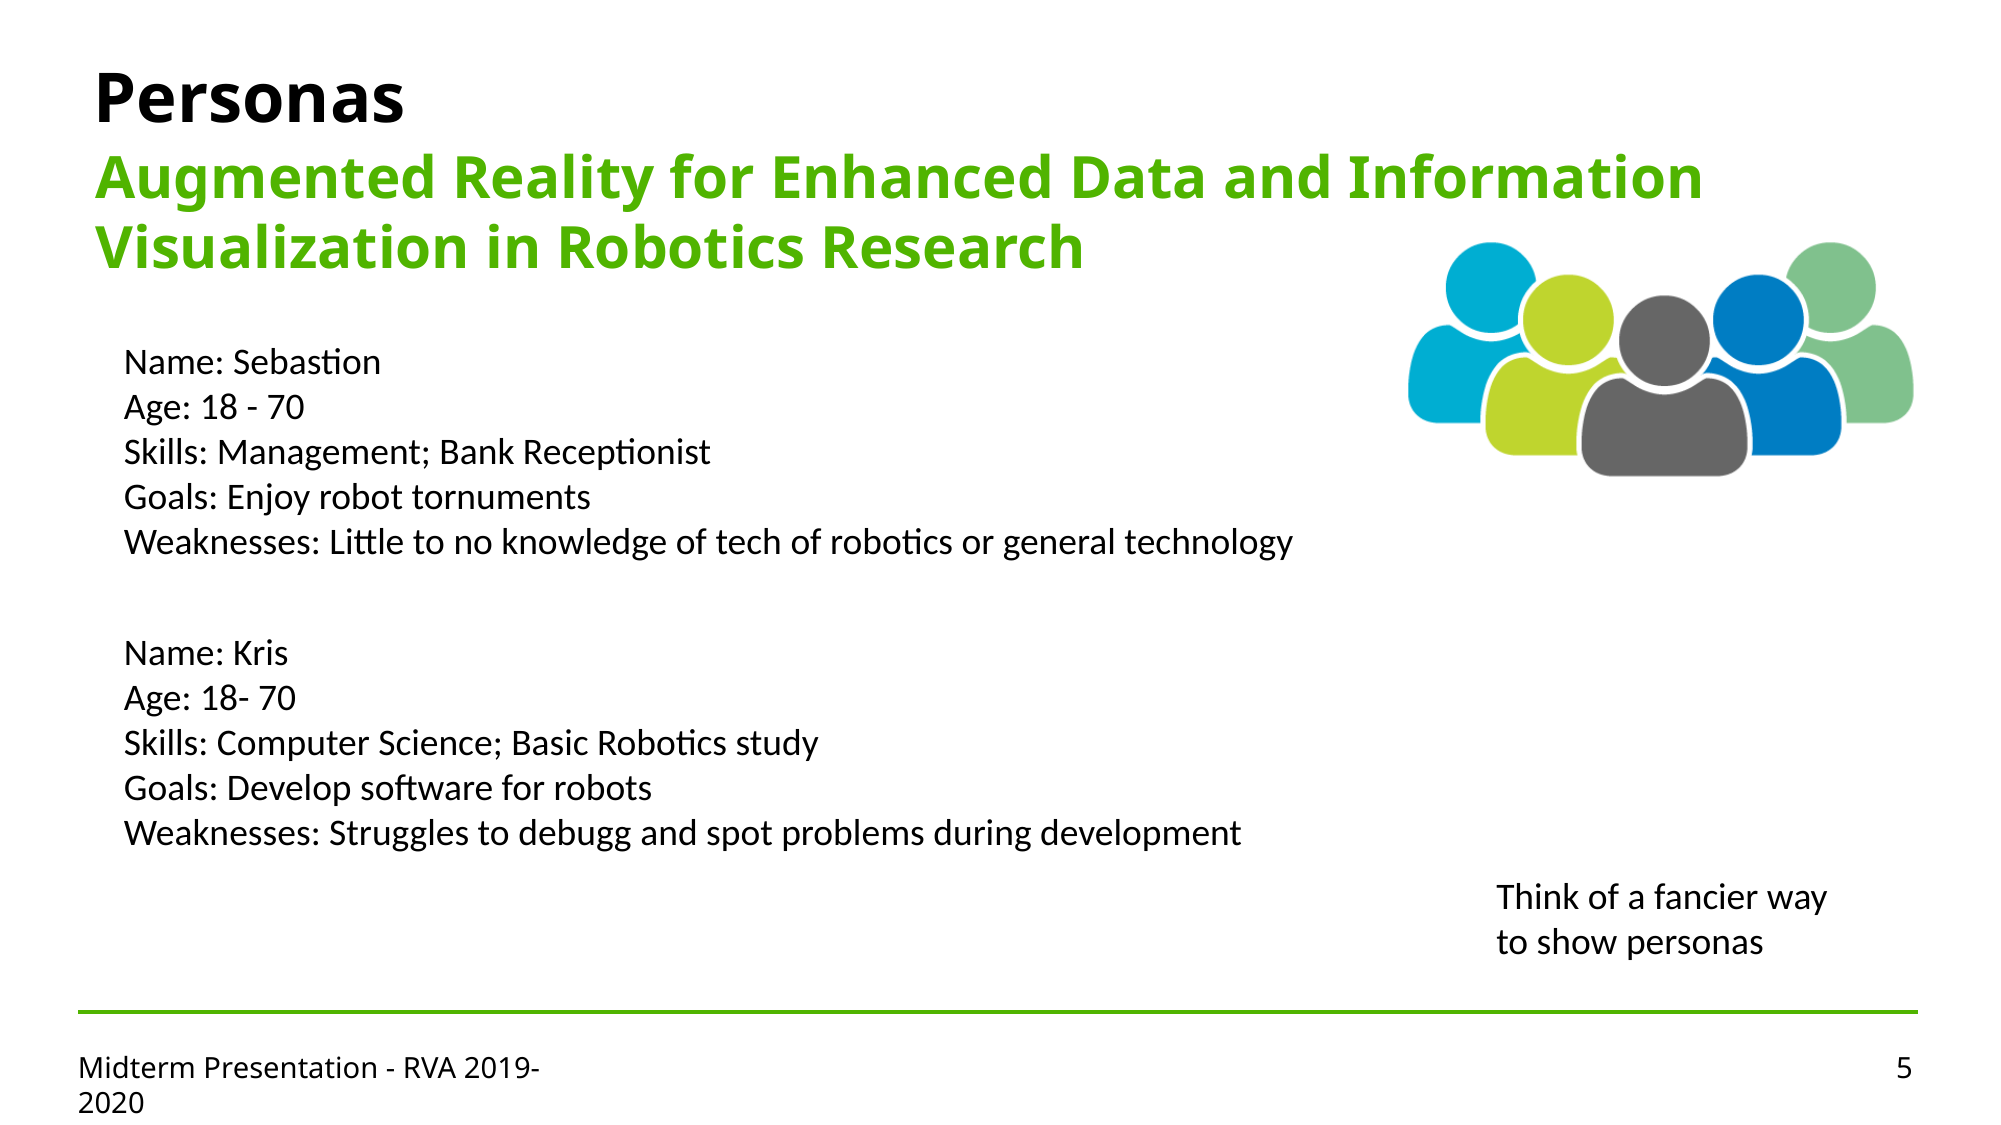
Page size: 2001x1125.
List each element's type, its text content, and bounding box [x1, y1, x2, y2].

text_box Name: Kris Age: 18- 70 Skills: Computer Science; Basic Robotics study Goals: Develop software for robots Weaknesses: Struggles to debugg and spot problems during development [109, 620, 1332, 860]
text_box Name: Sebastion Age: 18 - 70 Skills: Management; Bank Receptionist Goals: Enjoy robot tornuments Weaknesses: Little to no knowledge of tech of robotics or general technology [109, 329, 1401, 570]
text_box 5 [1807, 1041, 1928, 1093]
text_box Augmented Reality for Enhanced Data and Information Visualization in Robotics Research [95, 140, 1922, 281]
picture [1400, 235, 1922, 486]
text_box Midterm Presentation - RVA 2019-2020 [63, 1041, 606, 1093]
text_box Think of a fancier way to show personas [1481, 864, 1871, 970]
text_box Personas [78, 54, 1922, 146]
